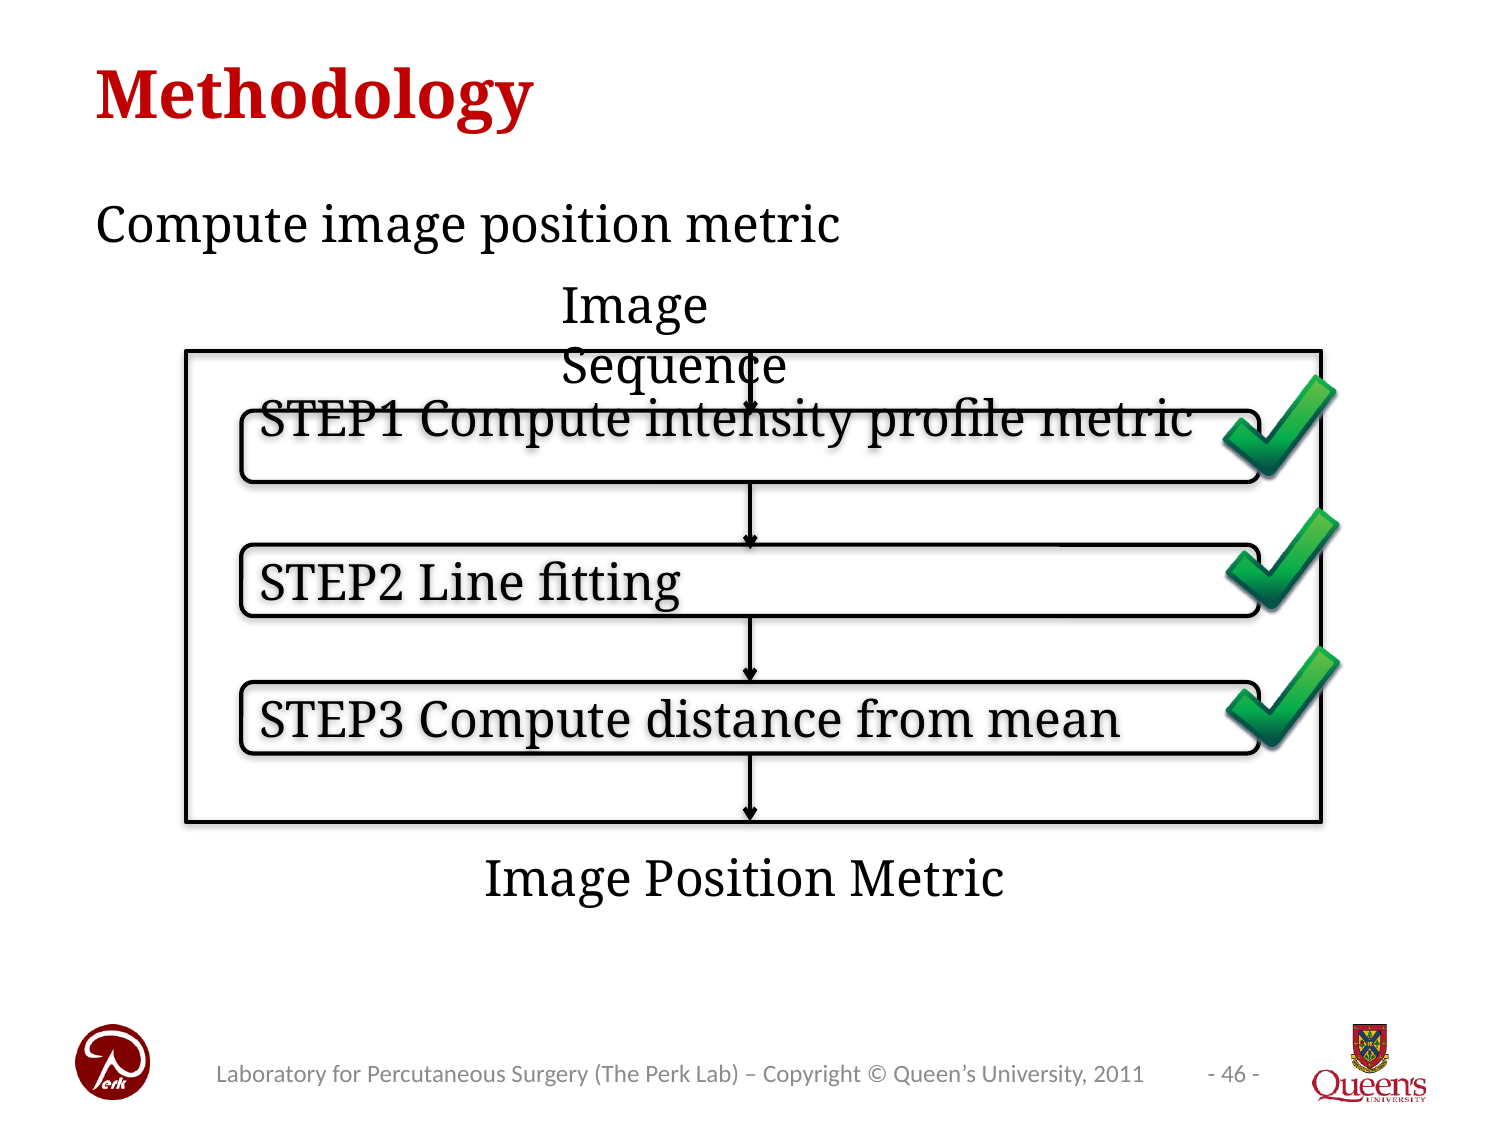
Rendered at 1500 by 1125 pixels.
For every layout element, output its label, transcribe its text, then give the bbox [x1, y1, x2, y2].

text_box Image Sequence [546, 266, 961, 401]
text_box Methodology Compute image position metric [80, 44, 1431, 261]
picture [1217, 505, 1350, 619]
text_box Image Position Metric [469, 838, 1033, 914]
text_box [186, 350, 1322, 823]
slide_number - 46 - [1187, 1042, 1275, 1103]
picture [75, 1024, 150, 1100]
picture [1214, 371, 1347, 485]
text_box STEP1 Compute intensity profile metric [240, 409, 1209, 483]
footer Laboratory for Percutaneous Surgery (The Perk Lab) – Copyright © Queen’s University, 2011 [187, 1042, 1175, 1103]
picture [1218, 643, 1351, 757]
picture [1312, 1024, 1426, 1102]
